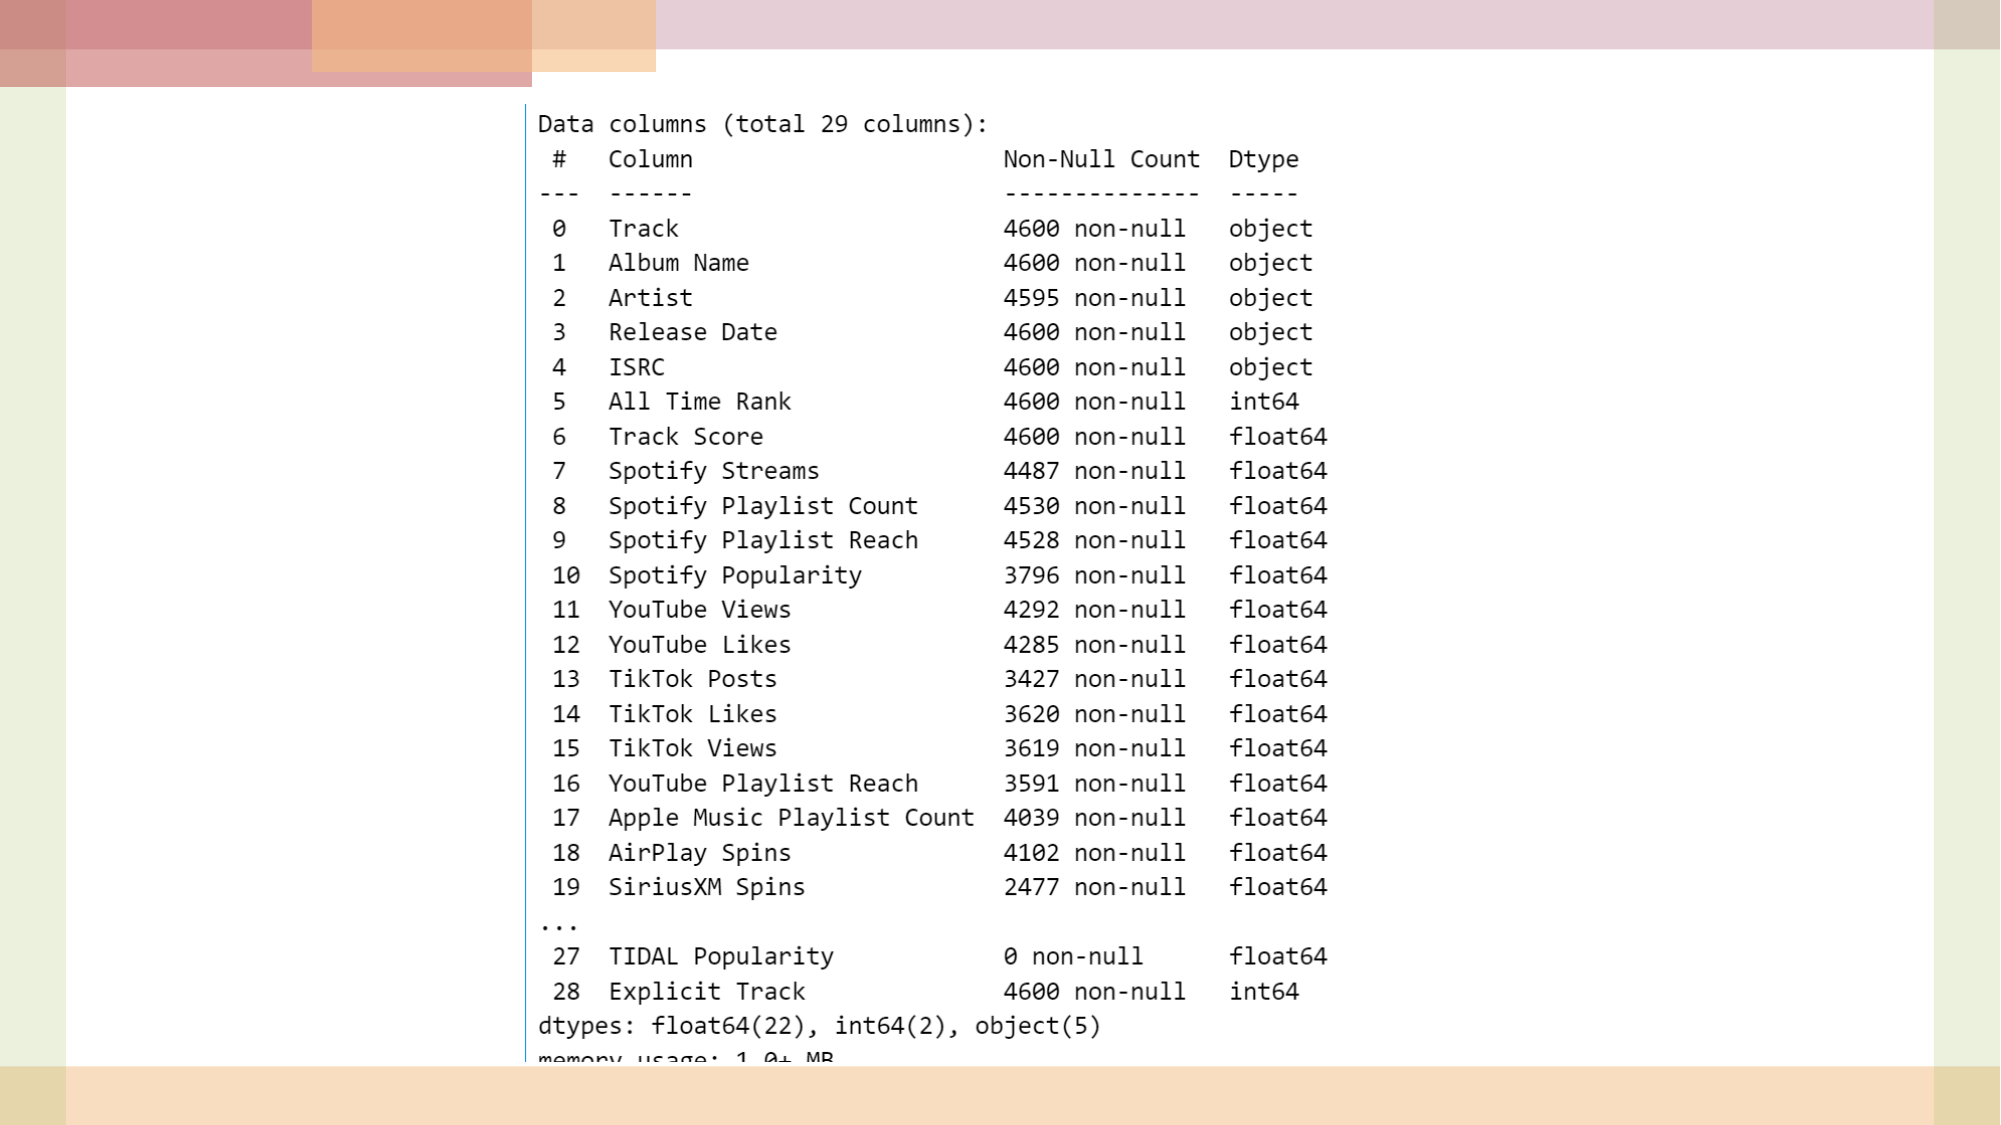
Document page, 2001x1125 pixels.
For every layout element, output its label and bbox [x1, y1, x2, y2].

picture [510, 103, 1405, 1062]
